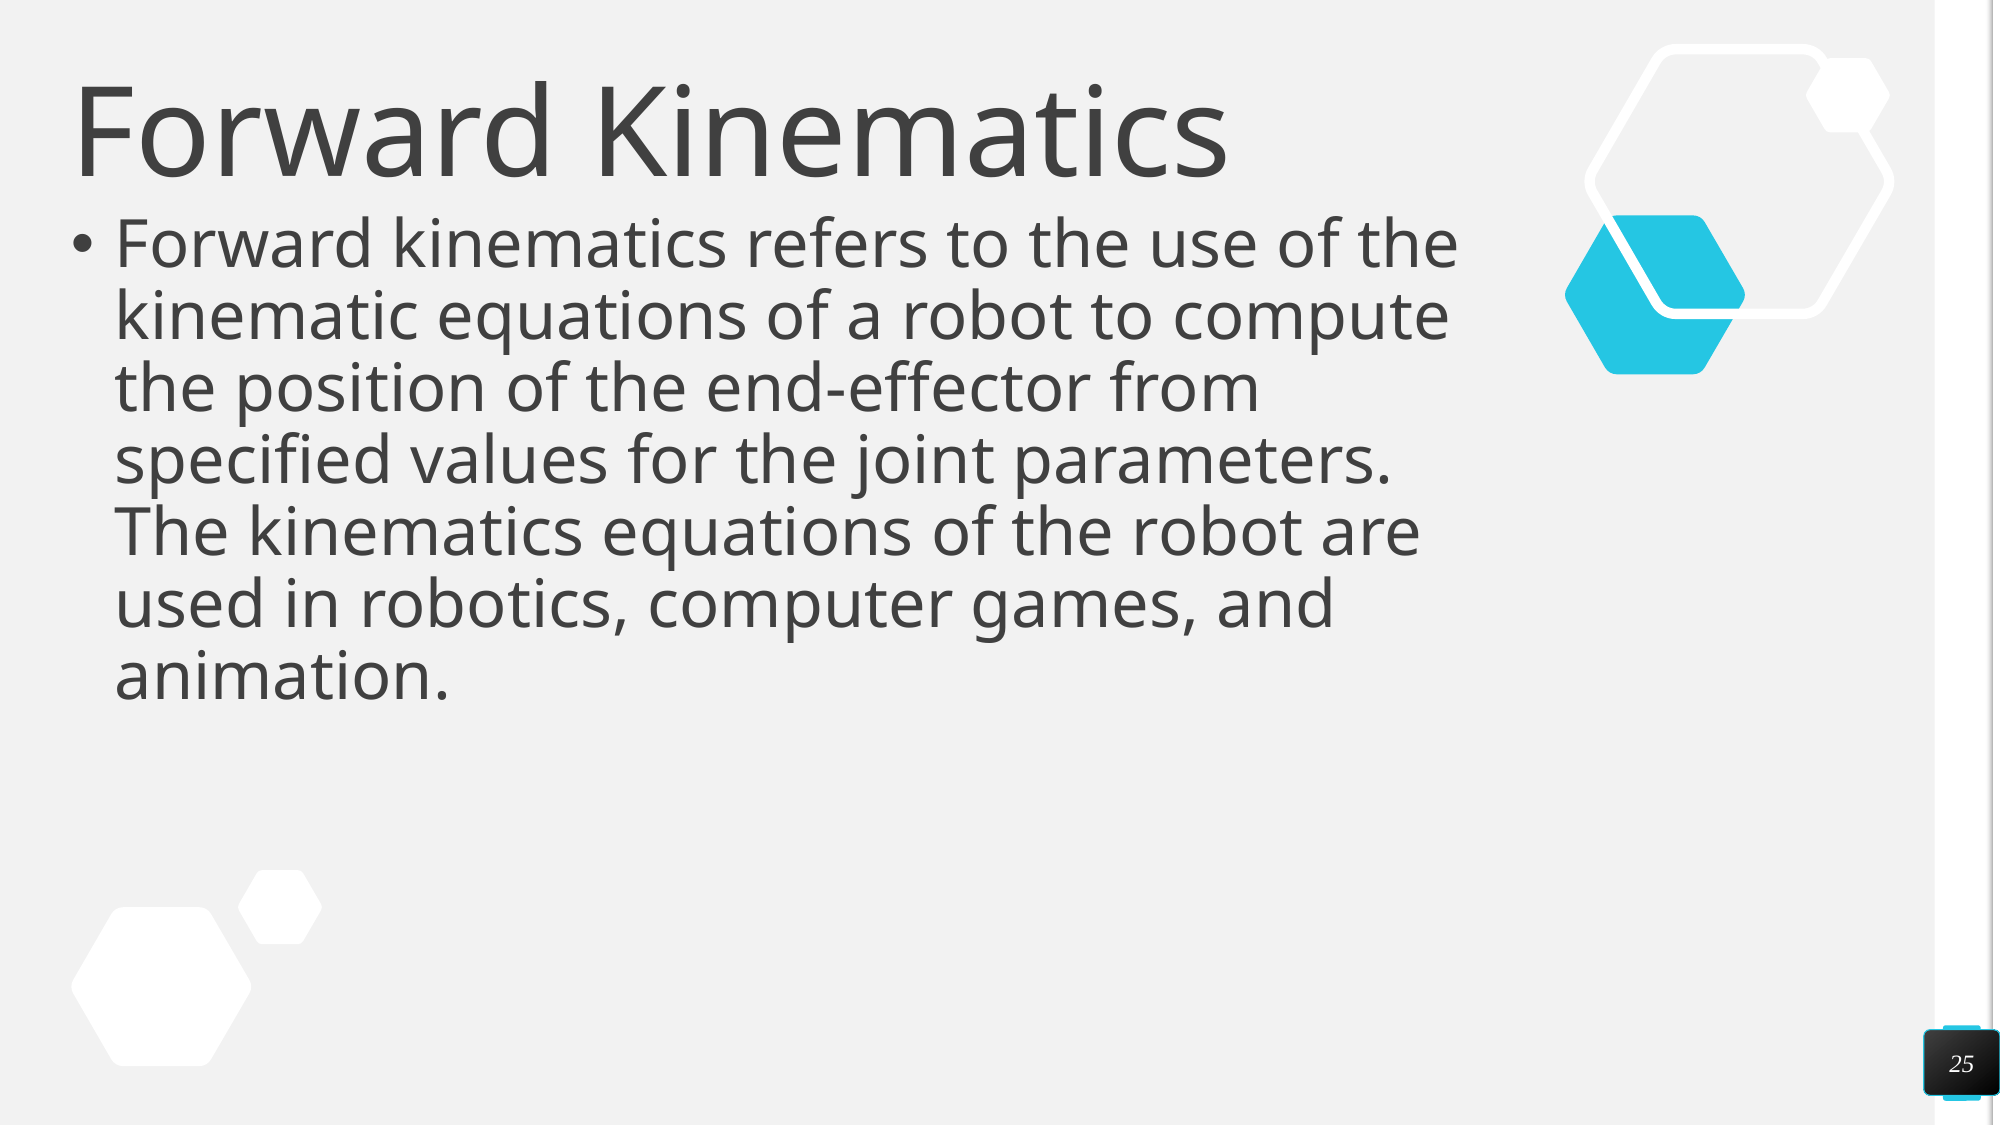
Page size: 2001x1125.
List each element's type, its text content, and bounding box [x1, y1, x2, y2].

title Forward Kinematics [70, 62, 1930, 210]
list Forward kinematics refers to the use of the kinematic equations of a robot to compute the position of the end-effector from specified values for the joint parameters. The kinematics equations of the robot are used in robotics, computer games, and animation. [70, 210, 1545, 1030]
slide_number 25 [1923, 1029, 2000, 1096]
